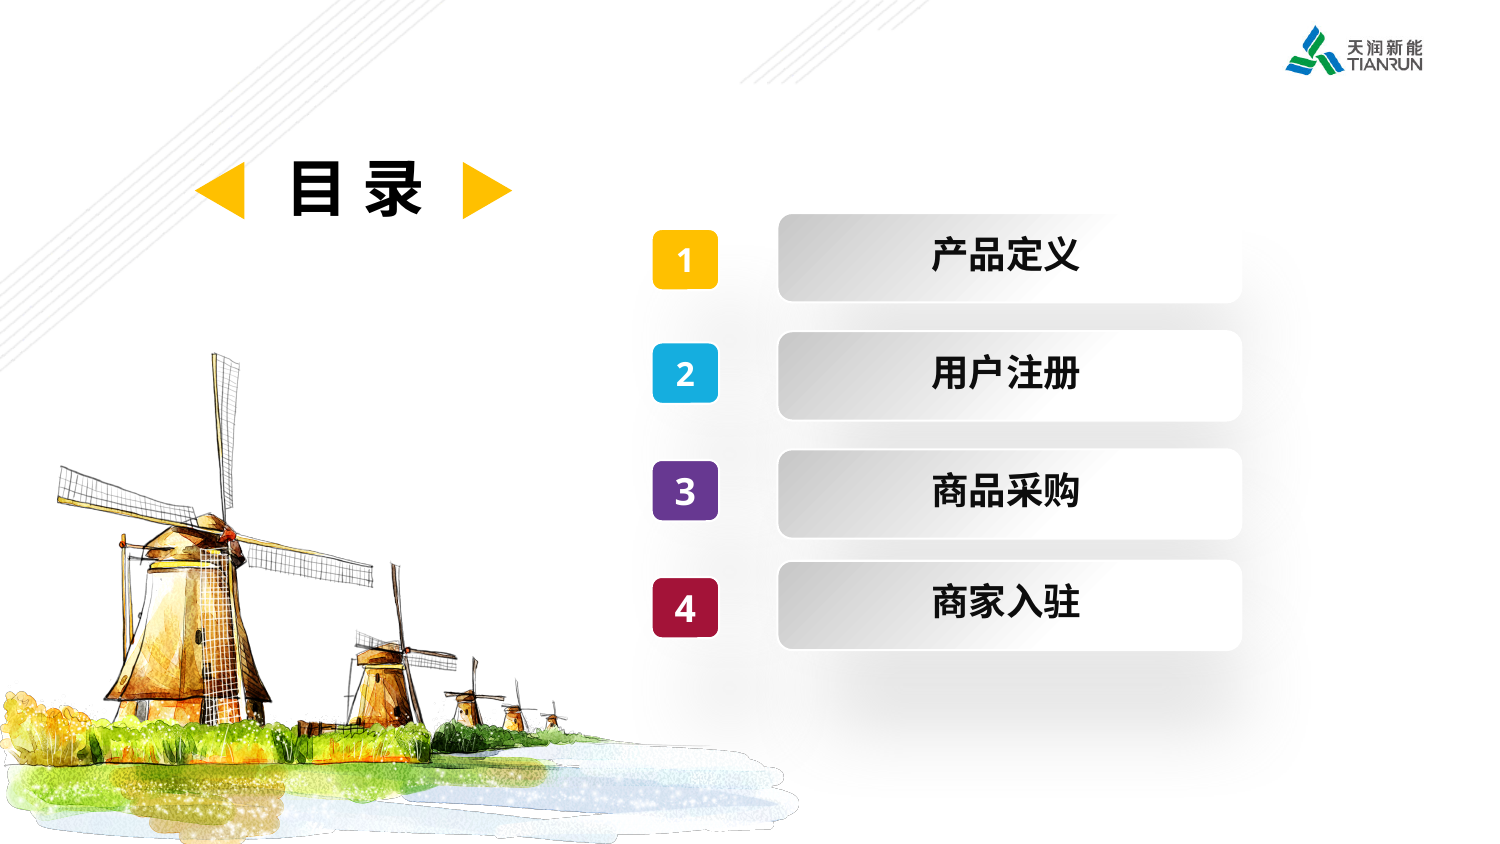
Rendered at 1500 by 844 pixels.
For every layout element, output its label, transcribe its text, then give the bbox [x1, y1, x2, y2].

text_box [777, 212, 1242, 303]
text_box [192, 160, 247, 222]
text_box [777, 330, 1242, 421]
text_box [460, 160, 515, 222]
text_box 1 [649, 226, 722, 293]
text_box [804, 449, 1242, 539]
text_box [804, 560, 1242, 651]
picture [1282, 21, 1424, 77]
text_box 2 [649, 340, 722, 351]
text_box 目 录 [270, 142, 440, 232]
picture [0, 352, 800, 844]
